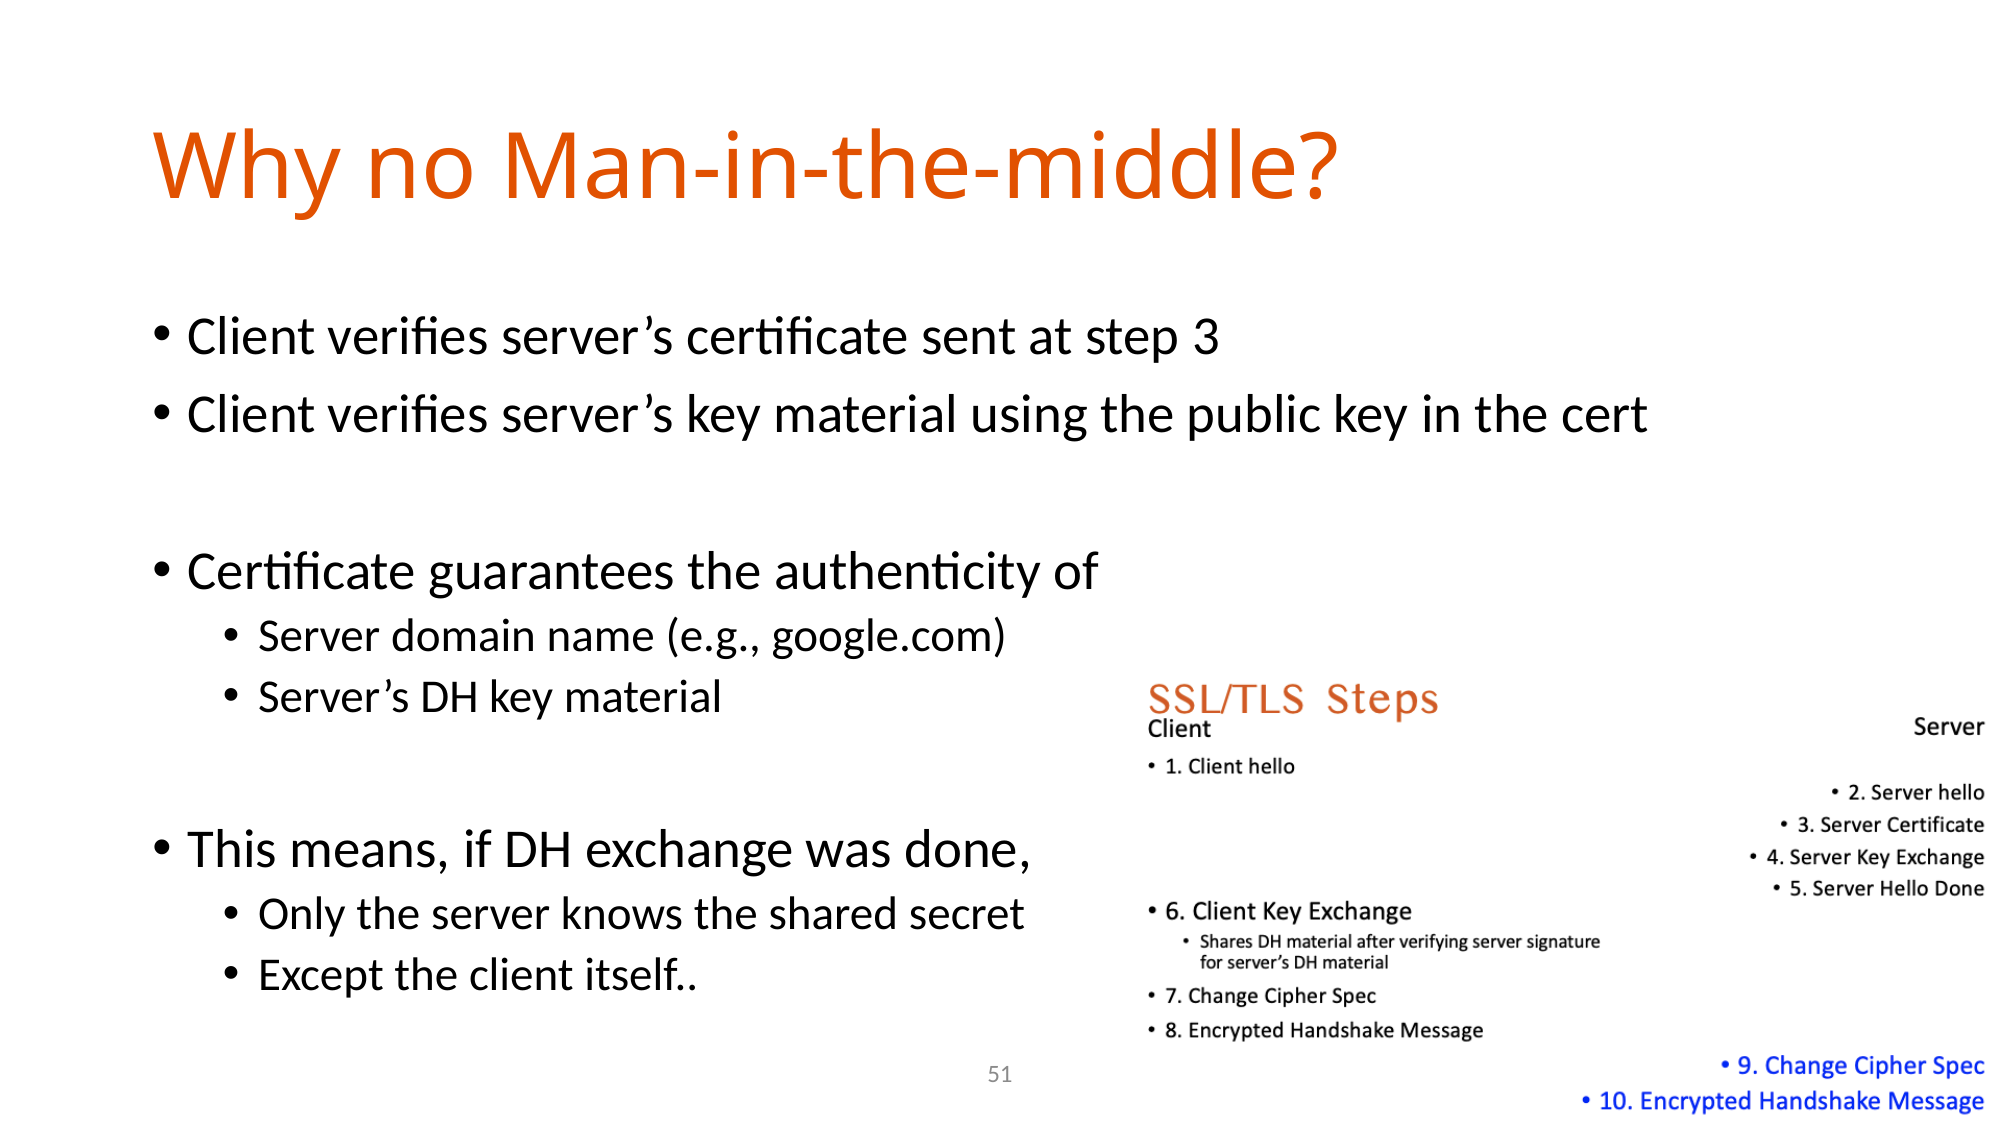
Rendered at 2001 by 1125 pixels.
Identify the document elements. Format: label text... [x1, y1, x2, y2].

title Why no Man-in-the-middle? [137, 59, 1863, 278]
picture [1122, 664, 2000, 1125]
list Client verifies server’s certificate sent at step 3 Client verifies server’s key material using the public key in the cert Certificate guarantees the authenticity of Server domain name (e.g., google.com) Server’s DH key material This means, if DH exchange was done, Only the server knows the shared secret Except the client itself.. [137, 299, 1863, 1014]
slide_number 51 [774, 1042, 1122, 1103]
